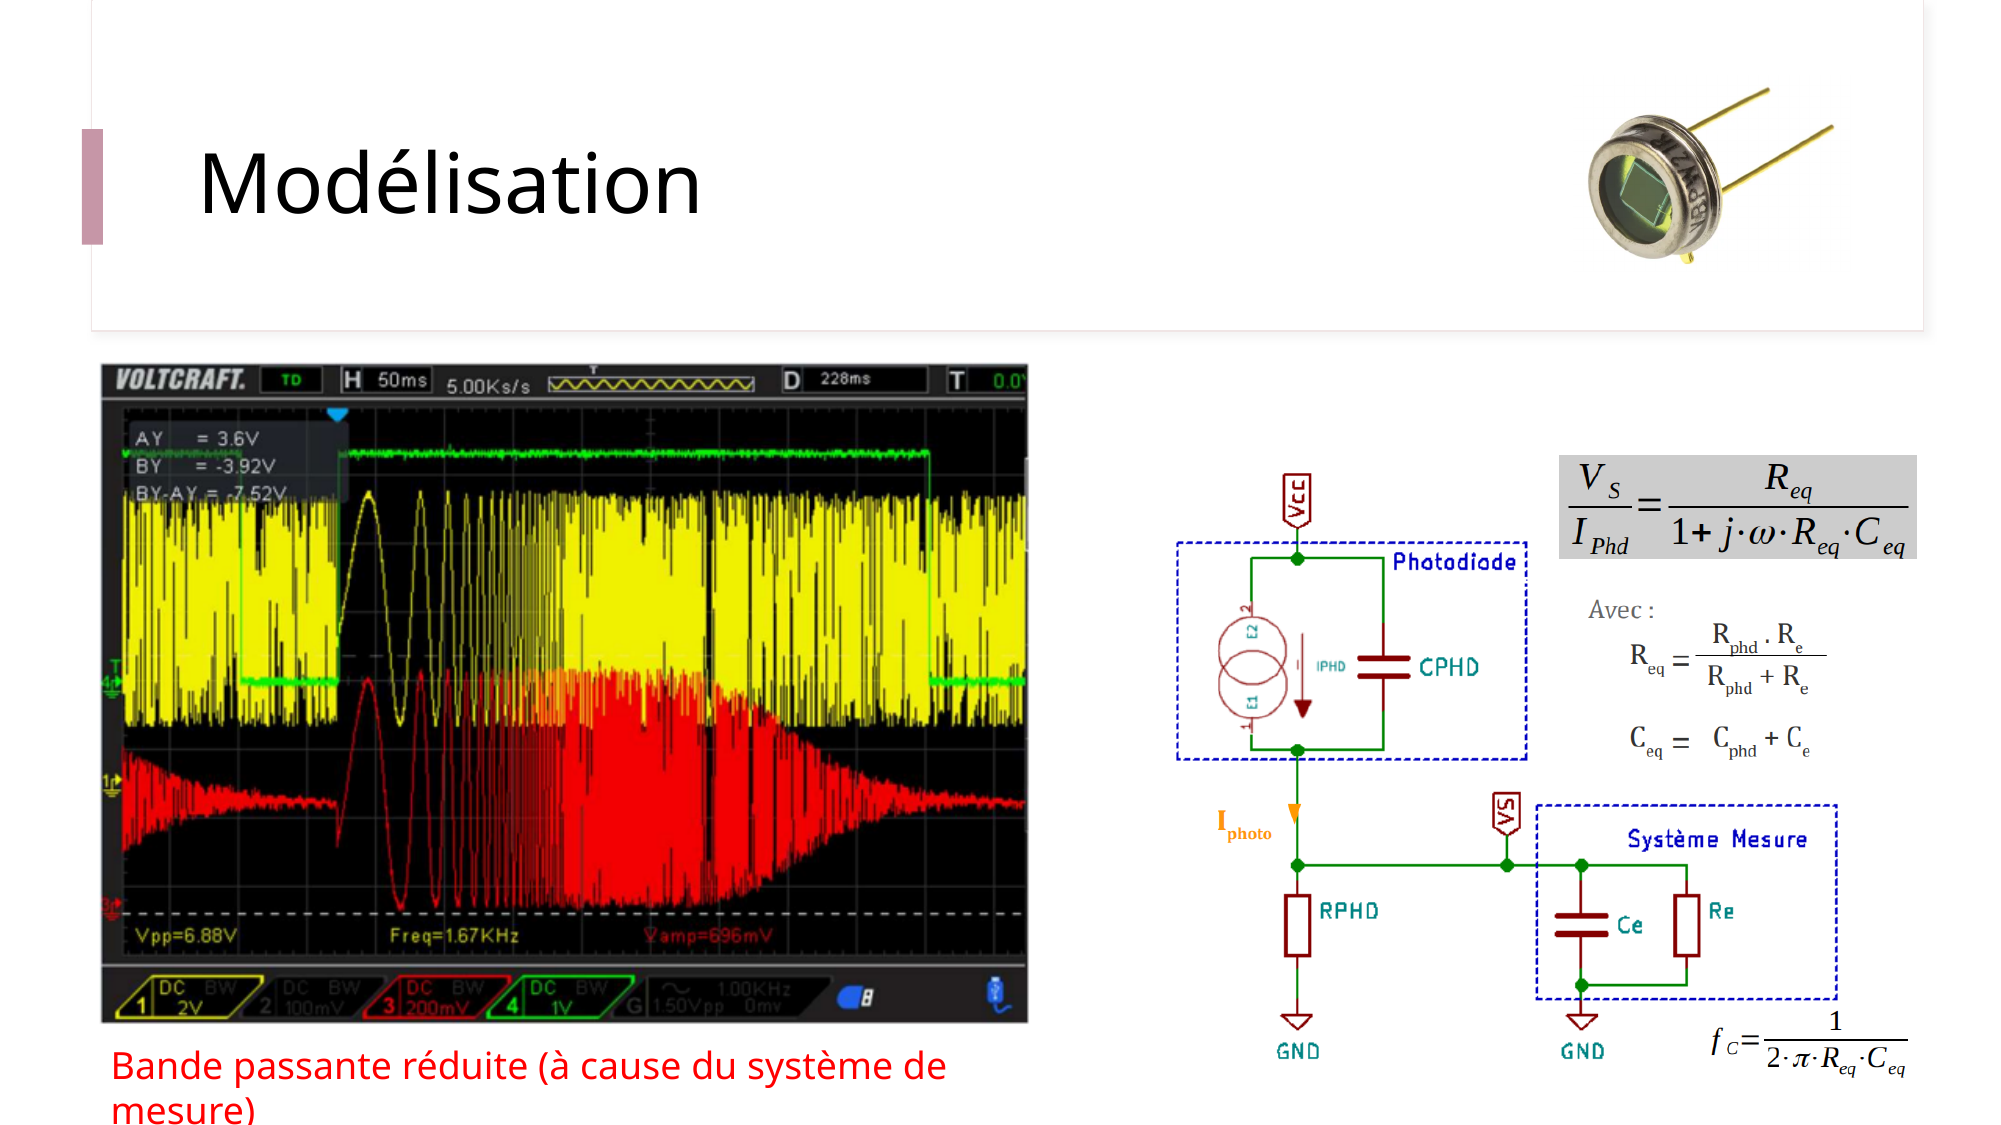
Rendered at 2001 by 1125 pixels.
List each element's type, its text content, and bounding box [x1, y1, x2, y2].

picture [1159, 436, 1919, 1078]
picture [95, 358, 1040, 1035]
text_box Bande passante réduite (à cause du système de mesure) [95, 1034, 1089, 1125]
picture [1573, 75, 1851, 272]
title Modélisation [183, 90, 1851, 284]
